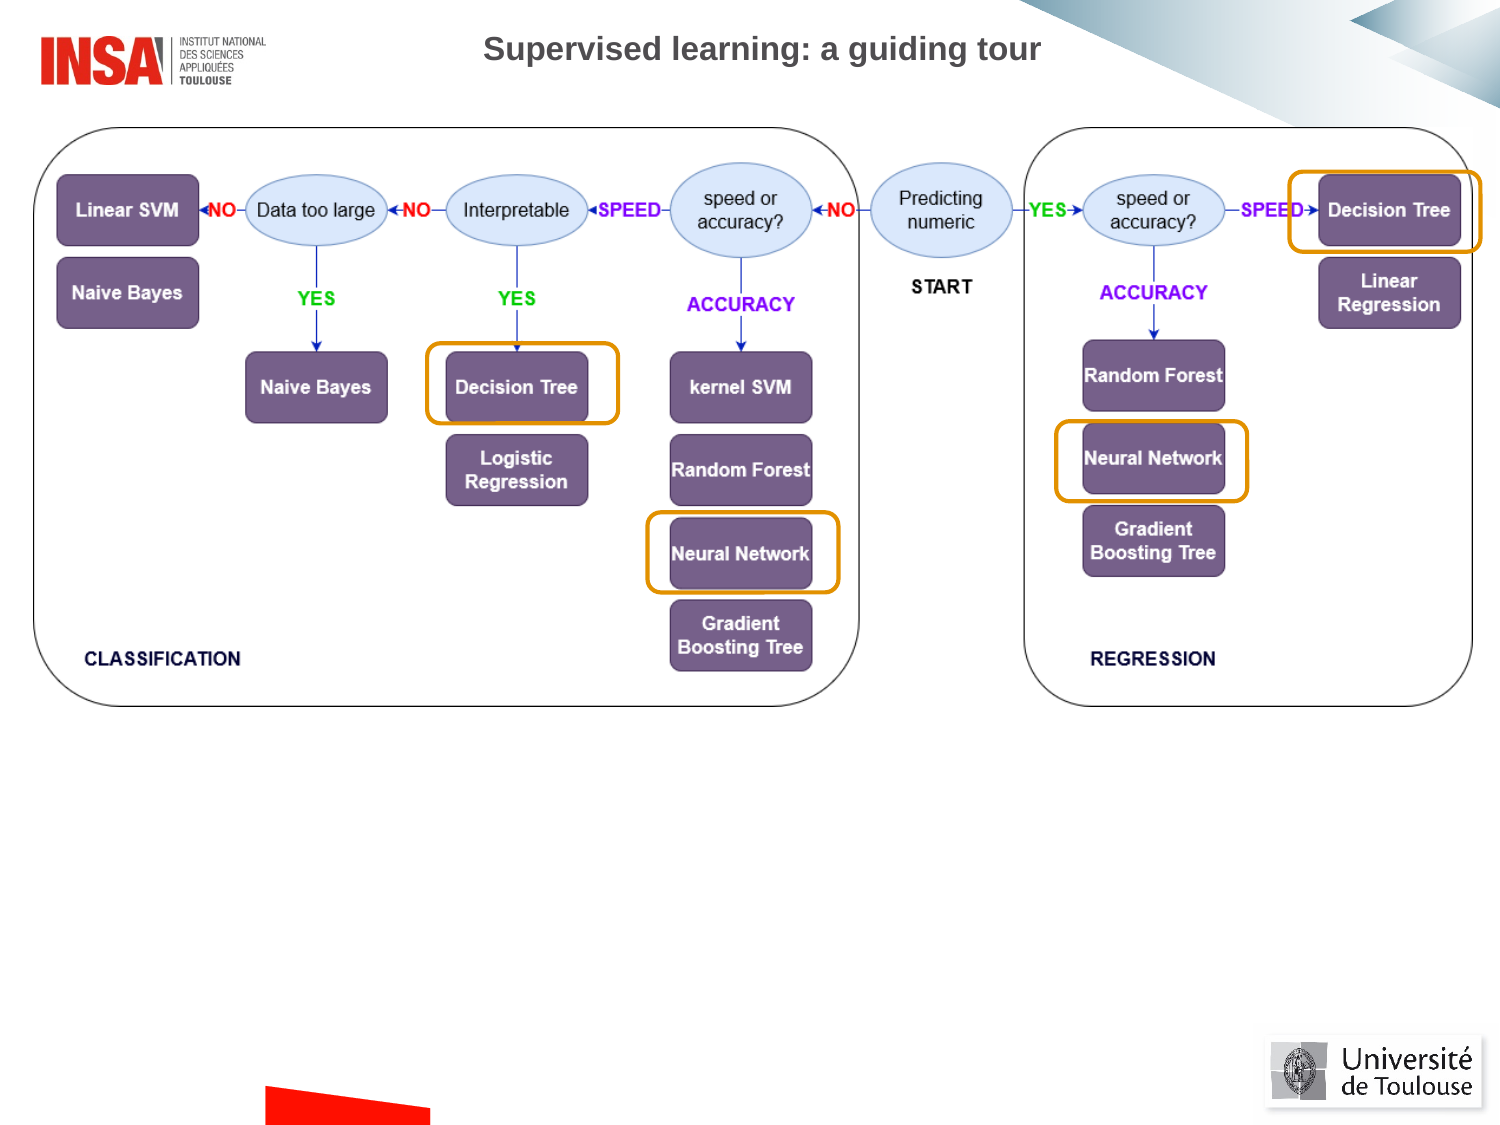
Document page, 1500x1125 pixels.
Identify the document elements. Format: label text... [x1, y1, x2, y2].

text_box [1477, 173, 1483, 251]
picture [33, 127, 1473, 707]
list Supervised learning: a guiding tour [301, 20, 1058, 90]
picture [1253, 1023, 1499, 1125]
picture [41, 36, 266, 85]
